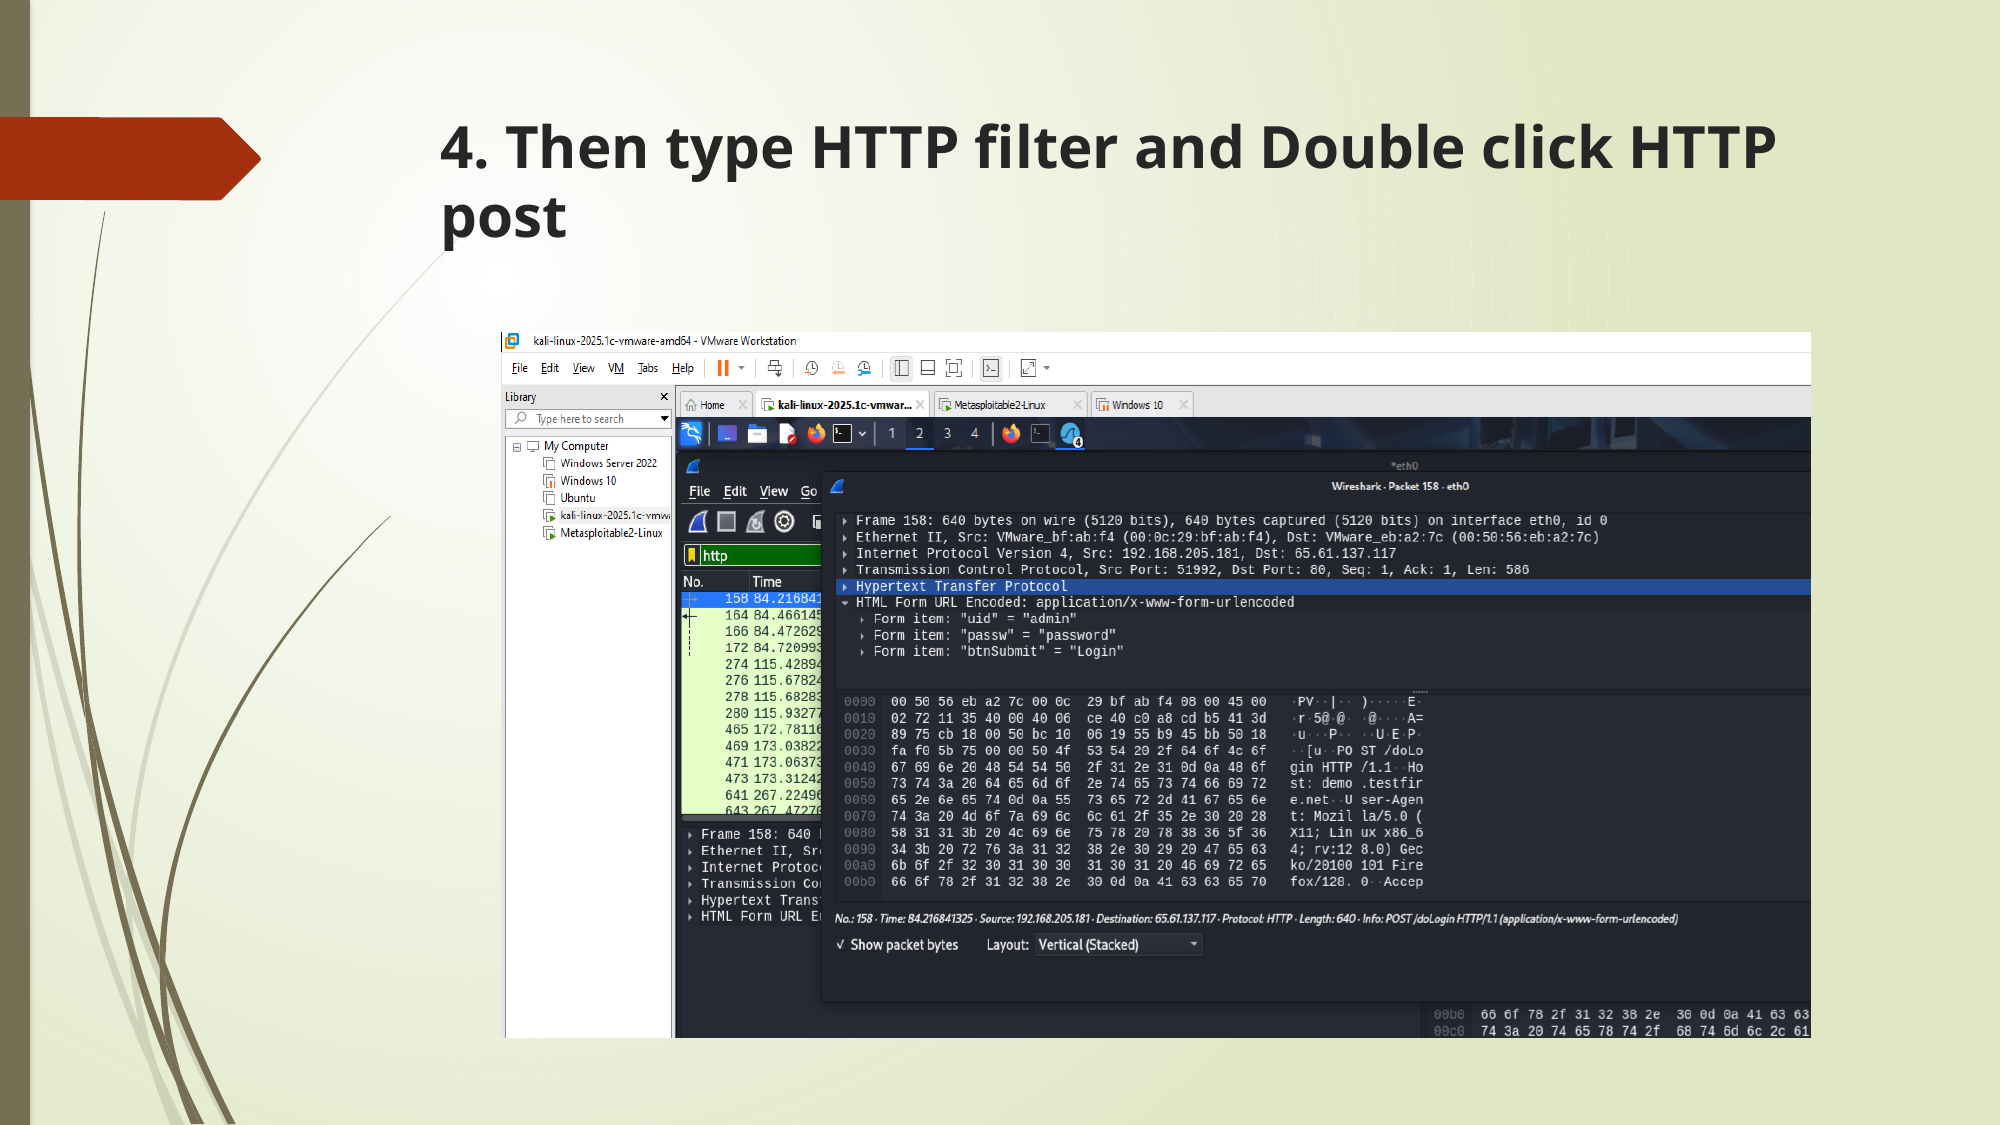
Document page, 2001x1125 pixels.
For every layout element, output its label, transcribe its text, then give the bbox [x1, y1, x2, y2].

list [501, 332, 1811, 1038]
title 4. Then type HTTP filter and Double click HTTP post [425, 102, 1888, 268]
